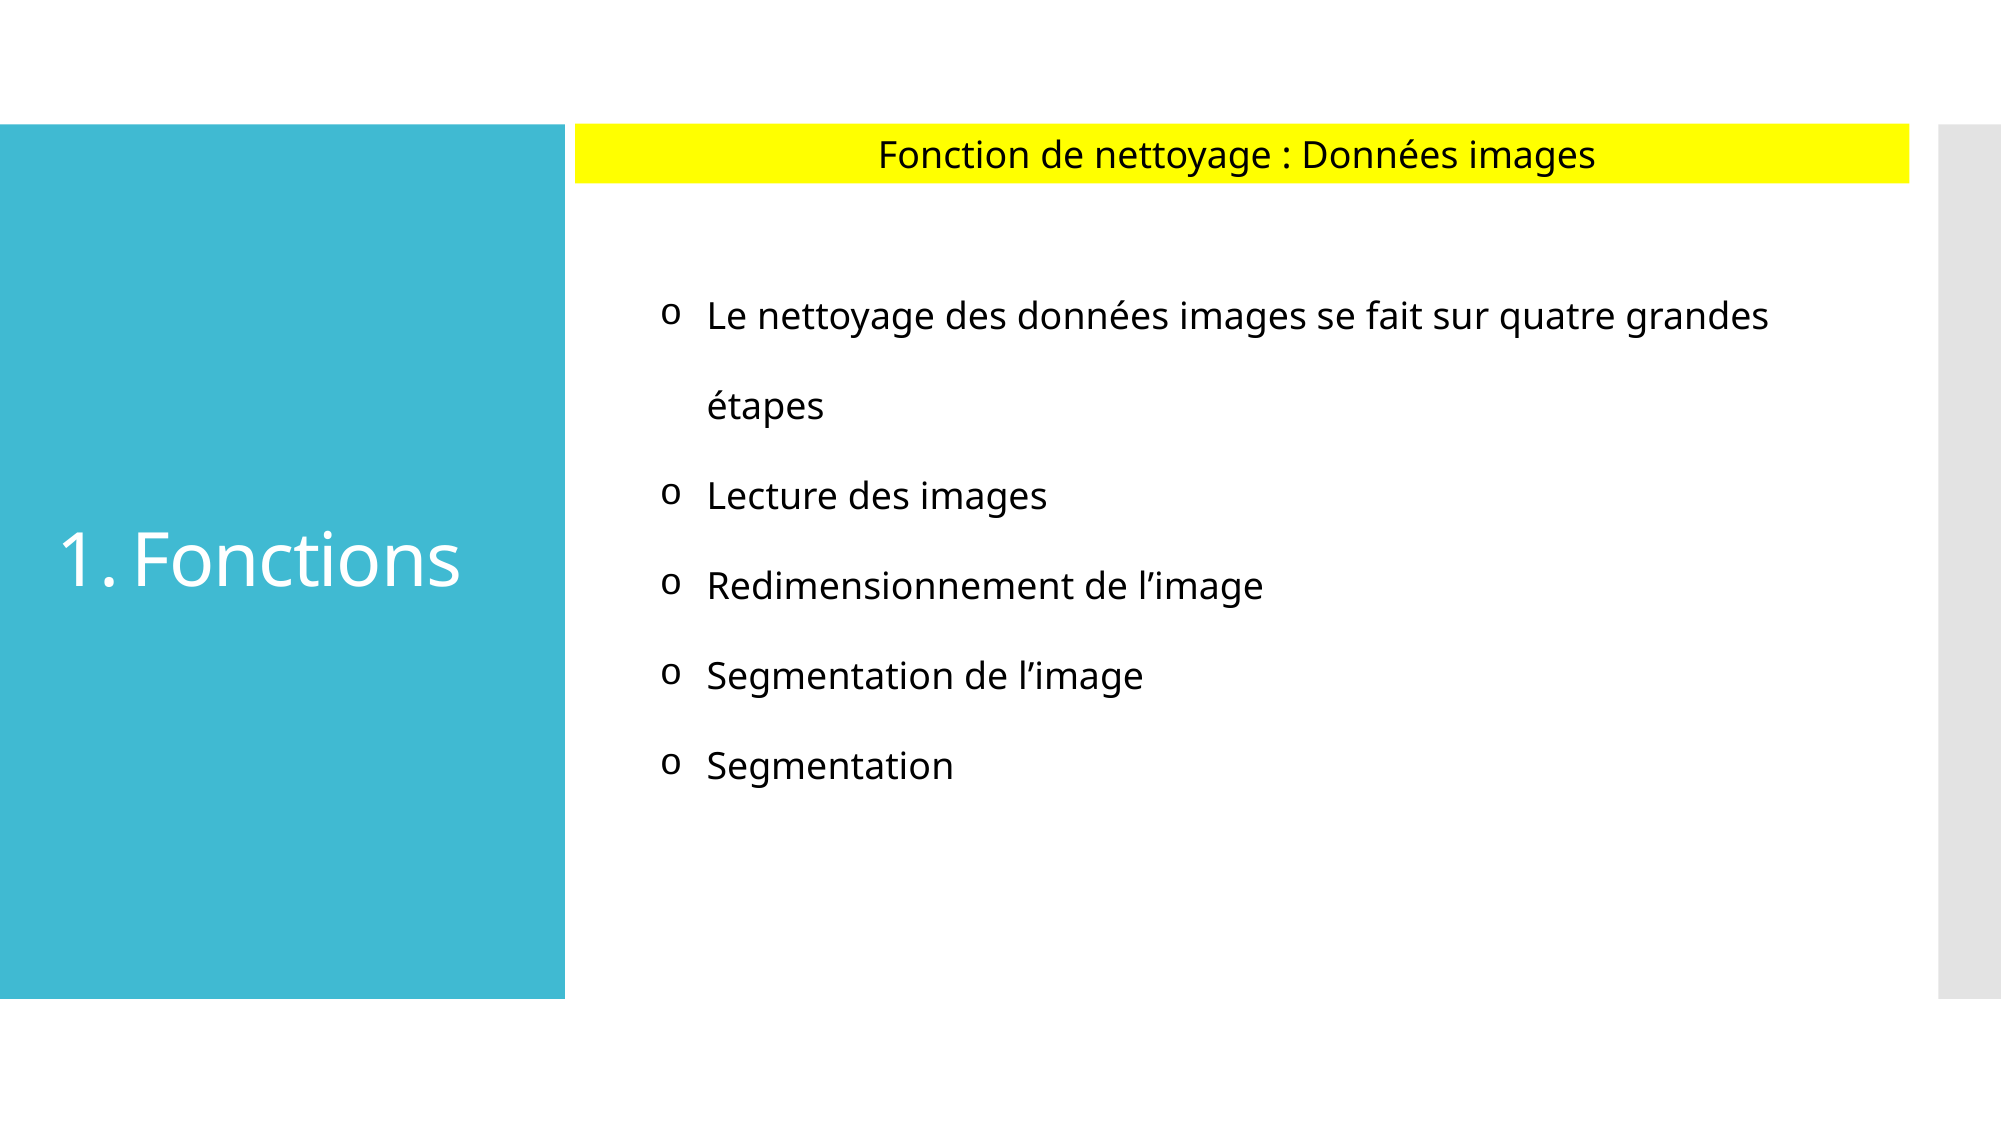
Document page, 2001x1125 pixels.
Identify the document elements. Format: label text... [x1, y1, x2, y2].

text_box Le nettoyage des données images se fait sur quatre grandes étapes Lecture des images Redimensionnement de l’image Segmentation de l’image Segmentation [645, 239, 1796, 795]
title Fonctions [41, 184, 525, 940]
text_box Fonction de nettoyage : Données images [575, 123, 1910, 184]
